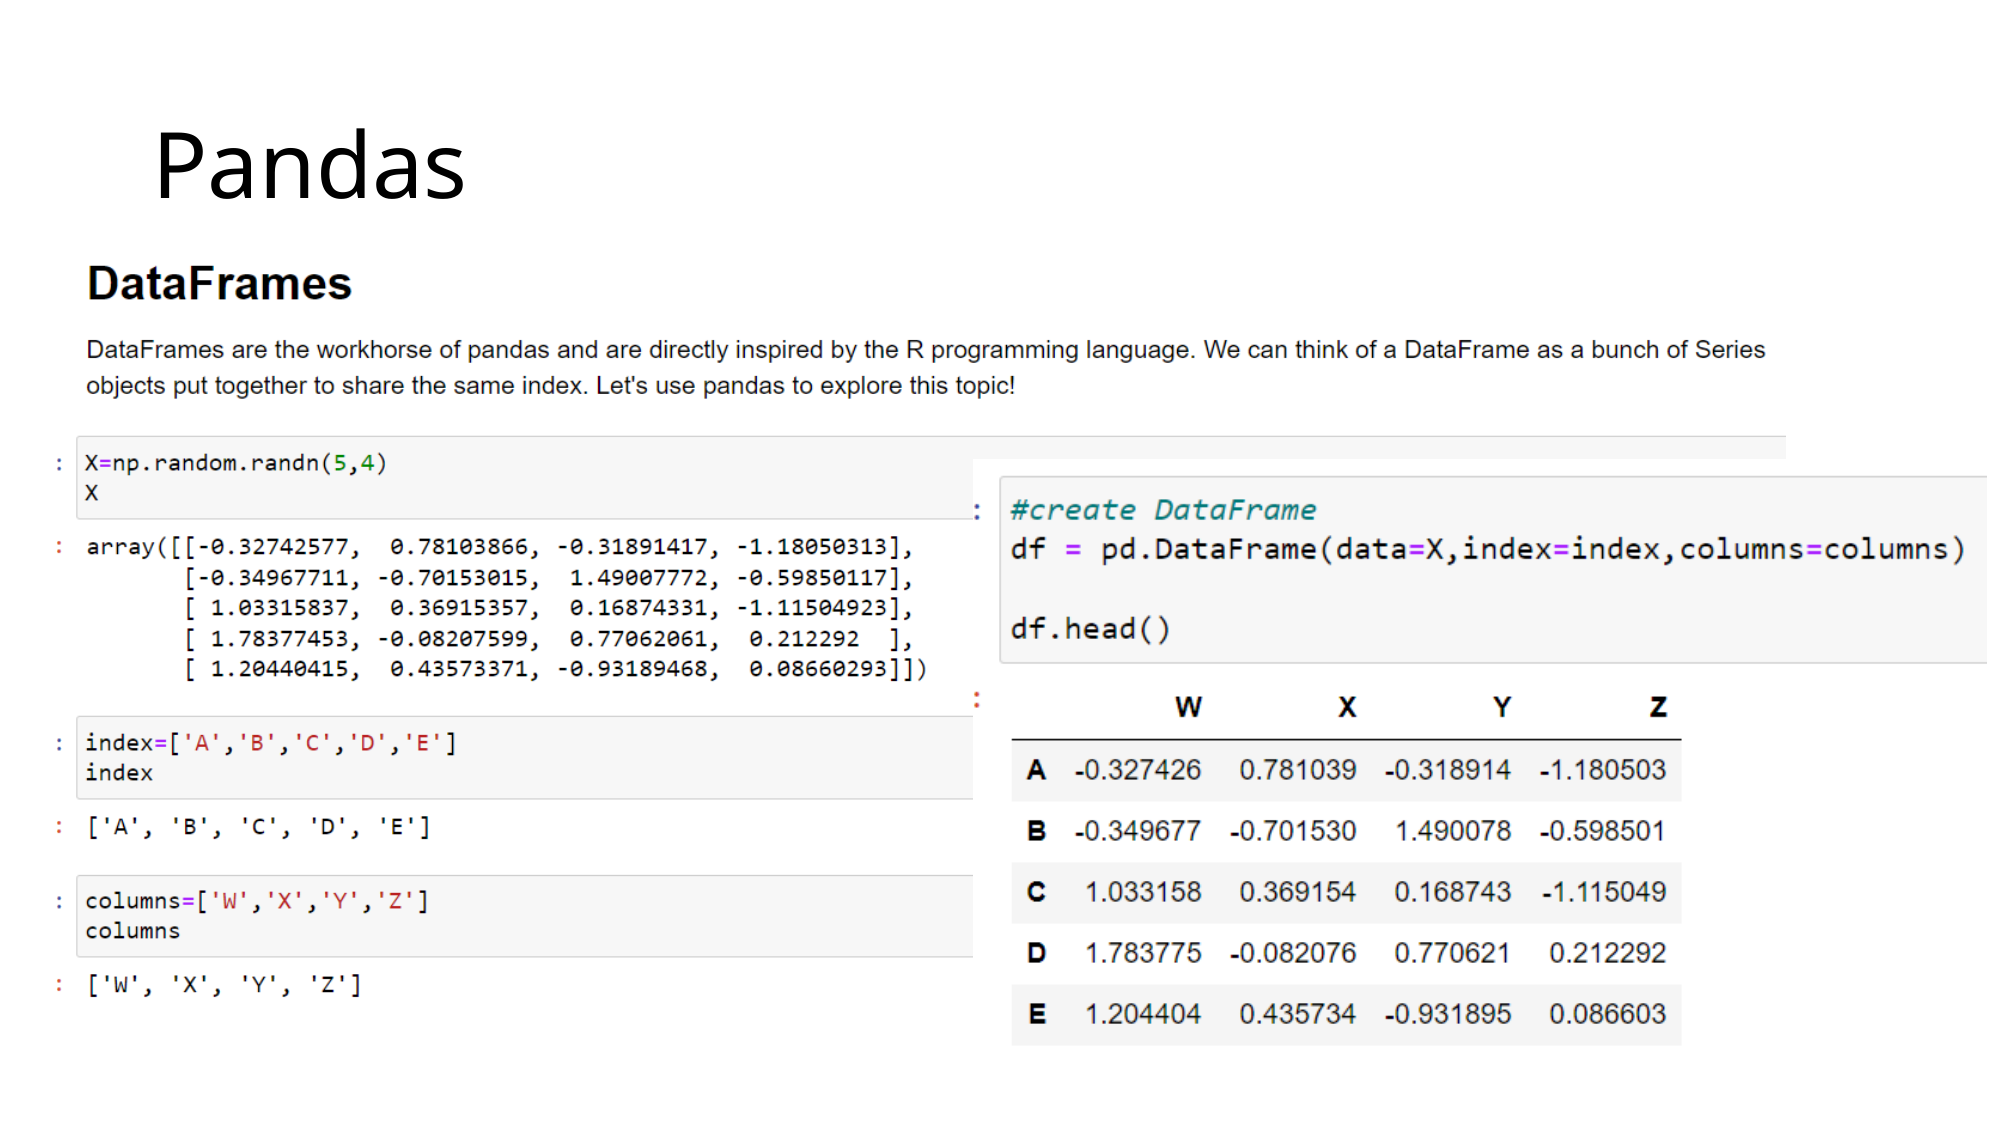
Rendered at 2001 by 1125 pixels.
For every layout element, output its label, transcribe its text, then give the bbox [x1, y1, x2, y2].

title Pandas [137, 59, 1863, 278]
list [56, 242, 1786, 1021]
picture [973, 459, 1987, 1049]
